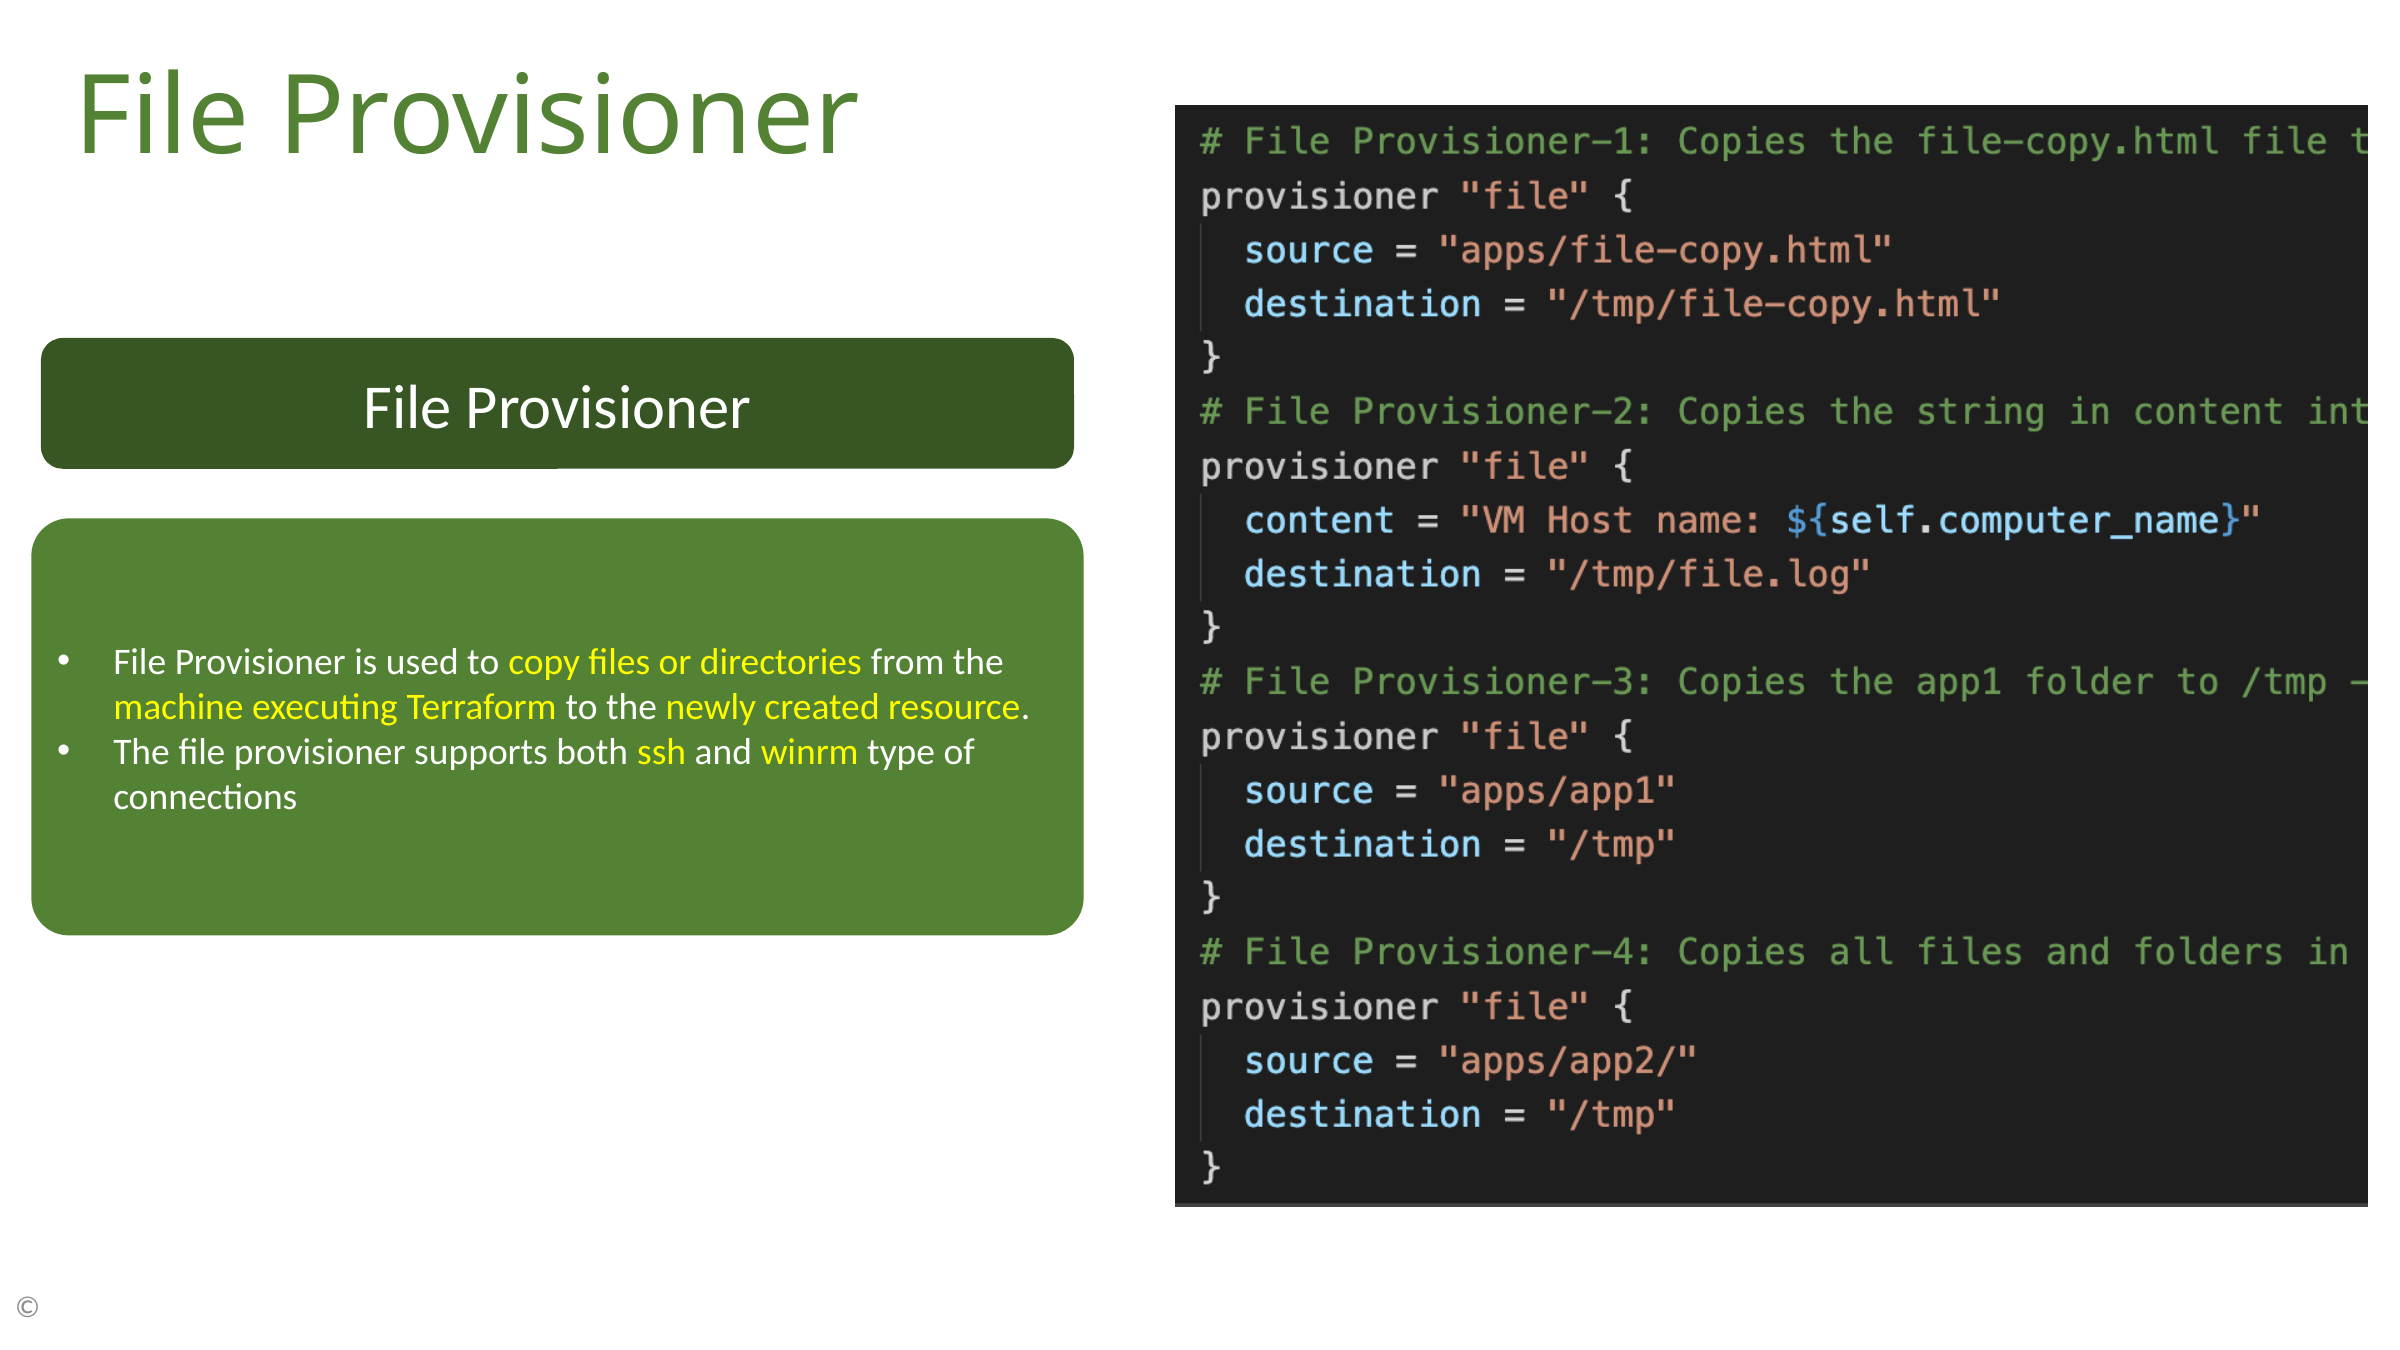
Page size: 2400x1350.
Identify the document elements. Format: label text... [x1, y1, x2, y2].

footer © [0, 1269, 810, 1342]
title File Provisioner [56, 20, 1109, 216]
picture [1175, 105, 2368, 1207]
text_box File Provisioner [39, 336, 1076, 470]
text_box File Provisioner is used to copy files or directories from the machine executing Terraform to the newly created resource. The file provisioner supports both ssh and winrm type of connections [30, 517, 1085, 937]
